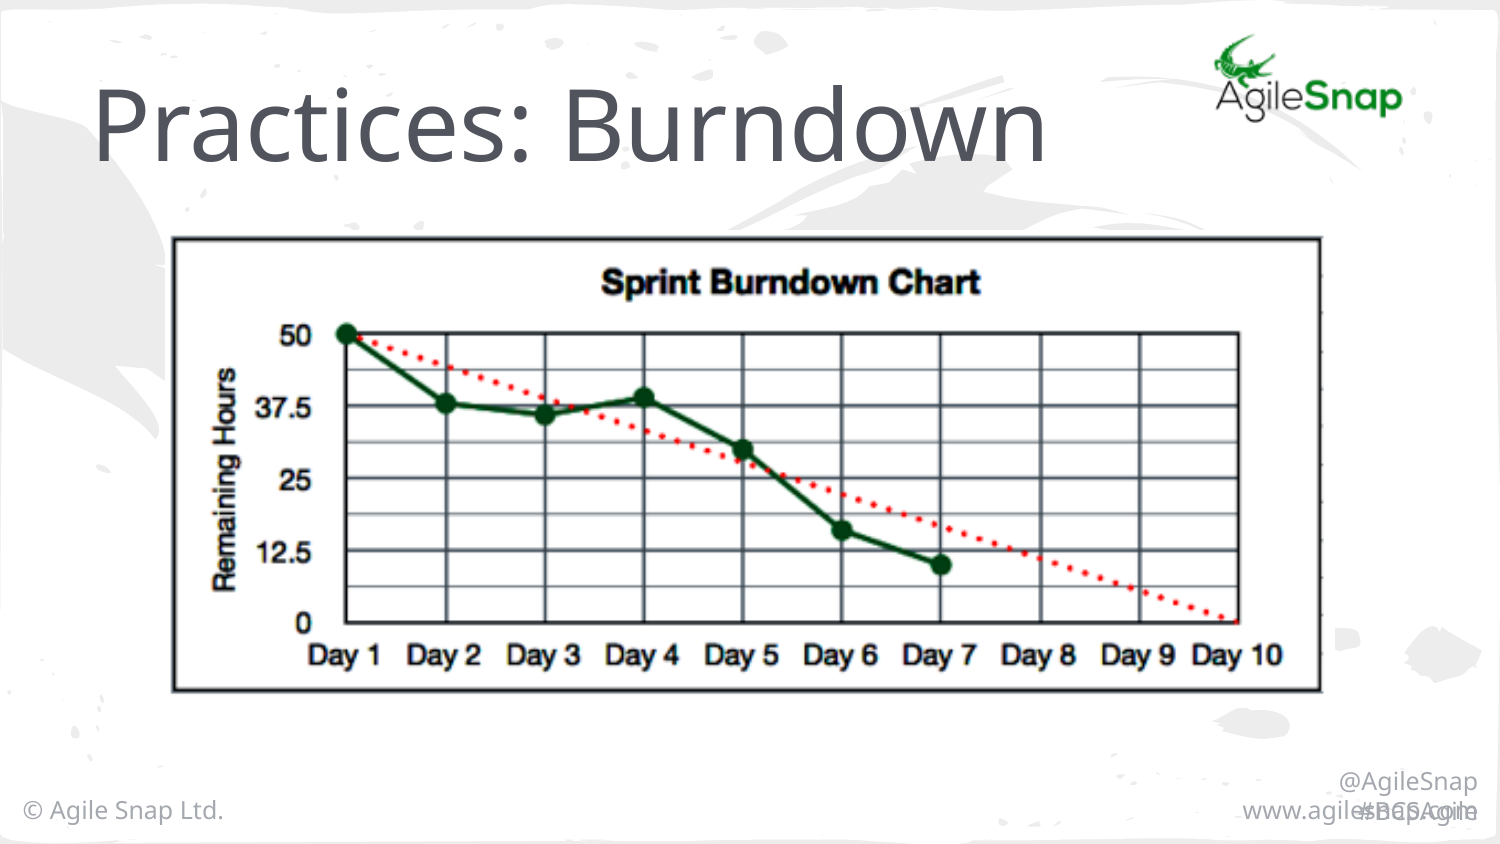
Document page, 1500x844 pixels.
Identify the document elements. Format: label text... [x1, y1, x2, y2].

picture [164, 230, 1336, 704]
title Practices: Burndown [75, 25, 1425, 197]
